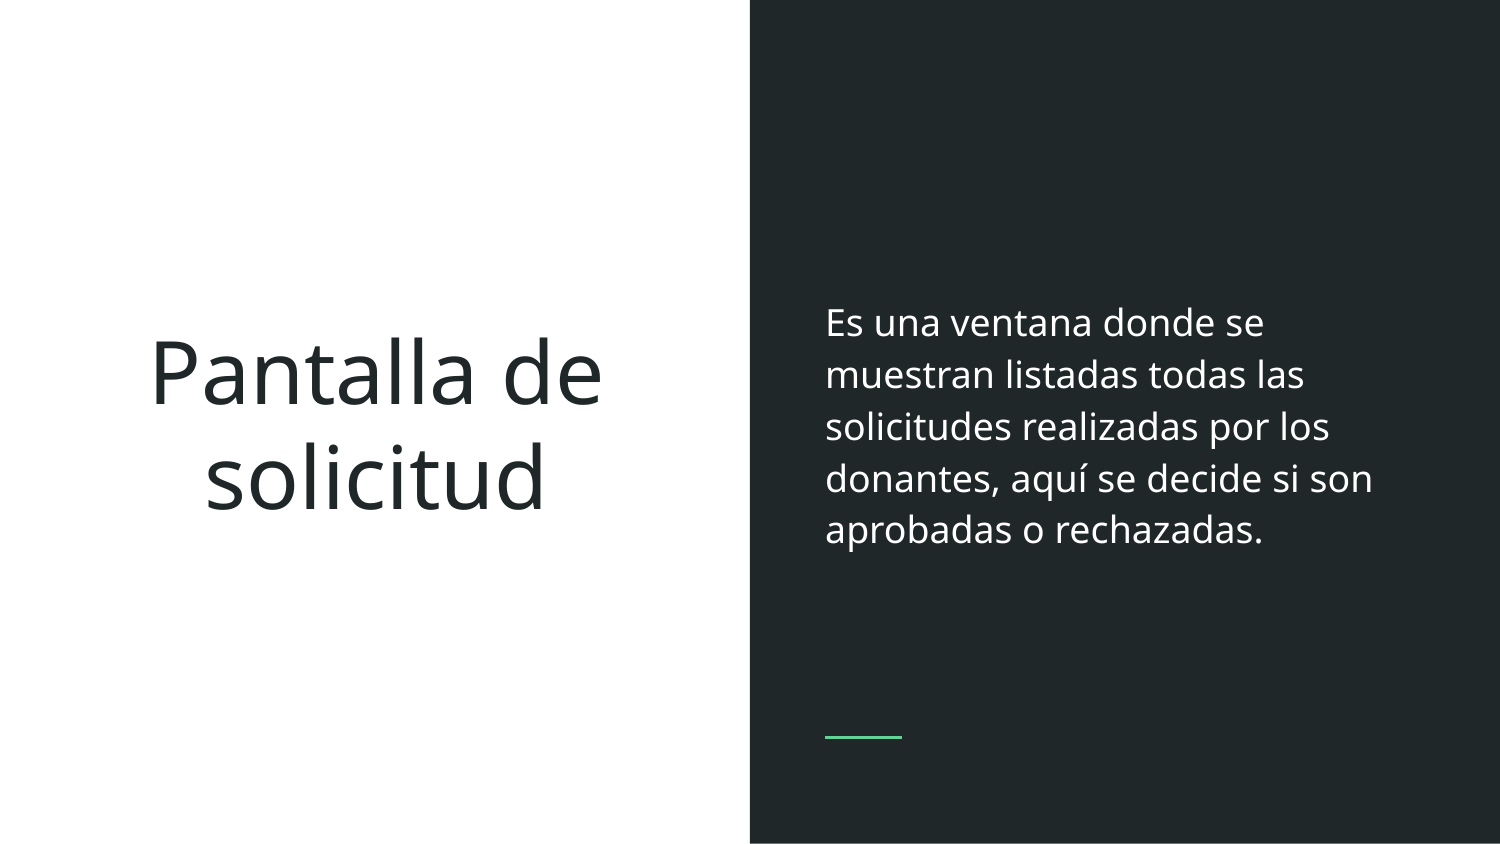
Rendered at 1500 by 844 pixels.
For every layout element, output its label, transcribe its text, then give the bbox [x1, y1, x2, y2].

list Es una ventana donde se muestran listadas todas las solicitudes realizadas por los donantes, aquí se decide si son aprobadas o rechazadas. [810, 118, 1440, 725]
title Pantalla de solicitud [43, 298, 708, 546]
